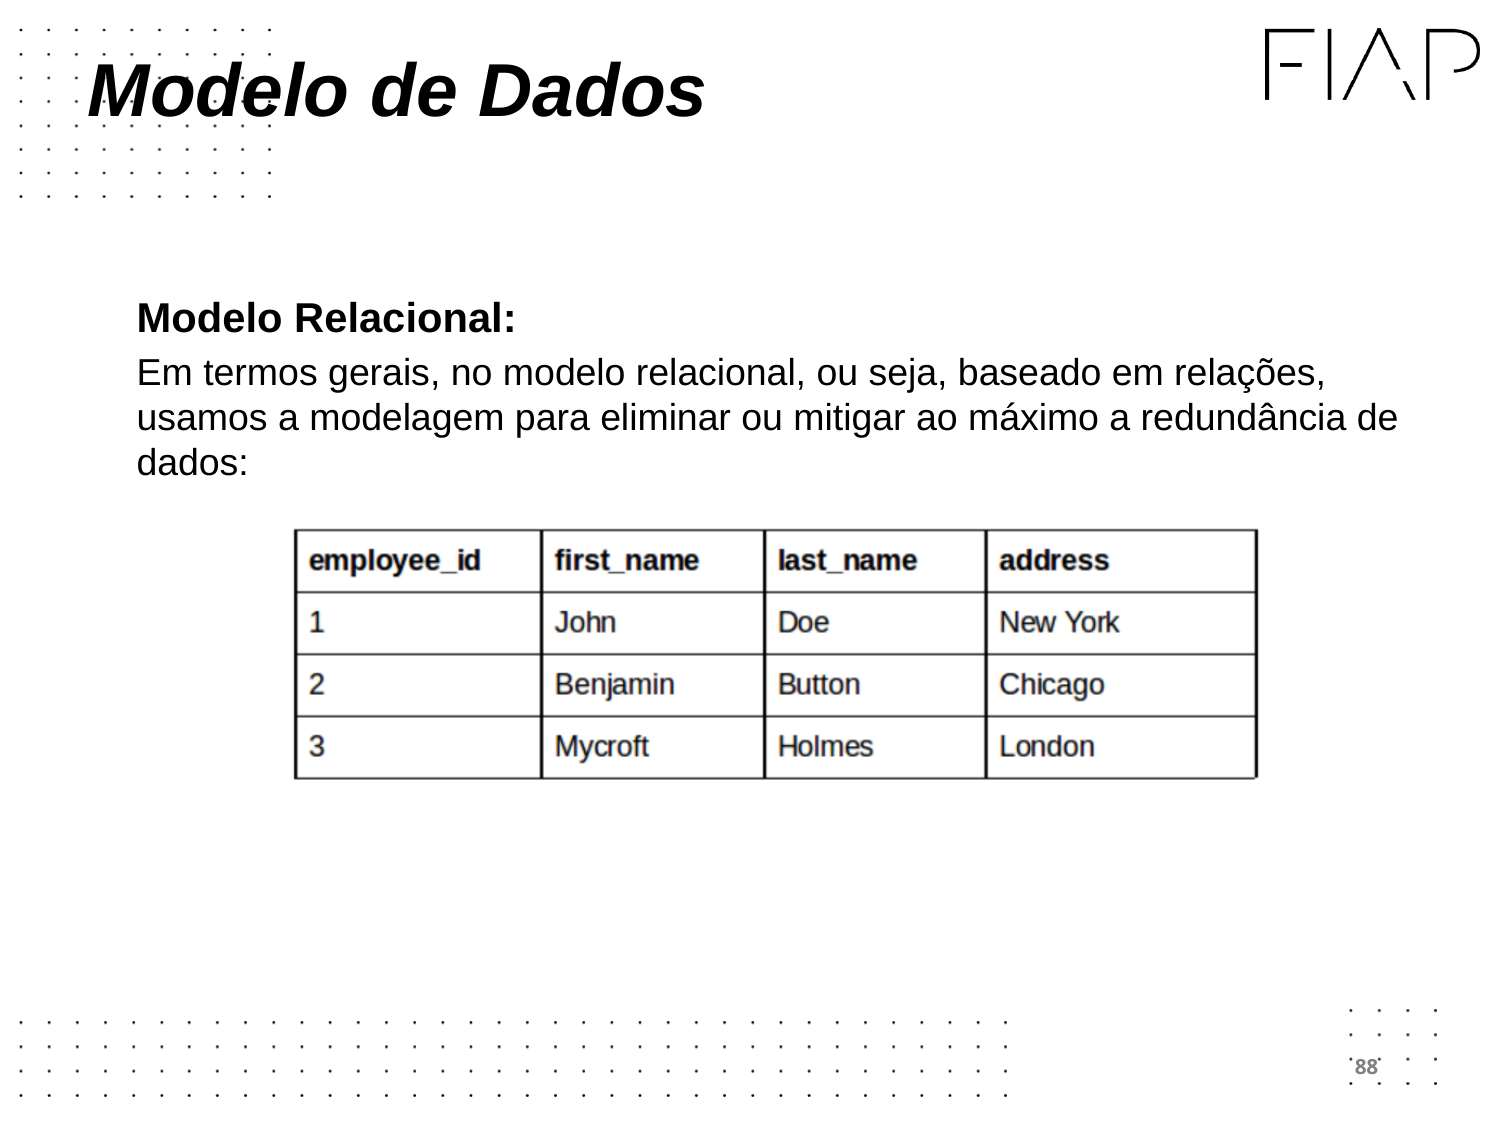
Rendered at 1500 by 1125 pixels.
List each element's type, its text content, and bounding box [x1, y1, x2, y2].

text_box Modelo Relacional: Em termos gerais, no modelo relacional, ou seja, baseado em relações, usamos a modelagem para eliminar ou mitigar ao máximo a redundância de dados: [121, 283, 1429, 1023]
picture [1344, 1007, 1437, 1085]
picture [279, 512, 1270, 794]
picture [19, 28, 271, 198]
title Modelo de Dados [72, 43, 1223, 119]
picture [19, 1019, 1007, 1097]
picture [1265, 28, 1480, 100]
